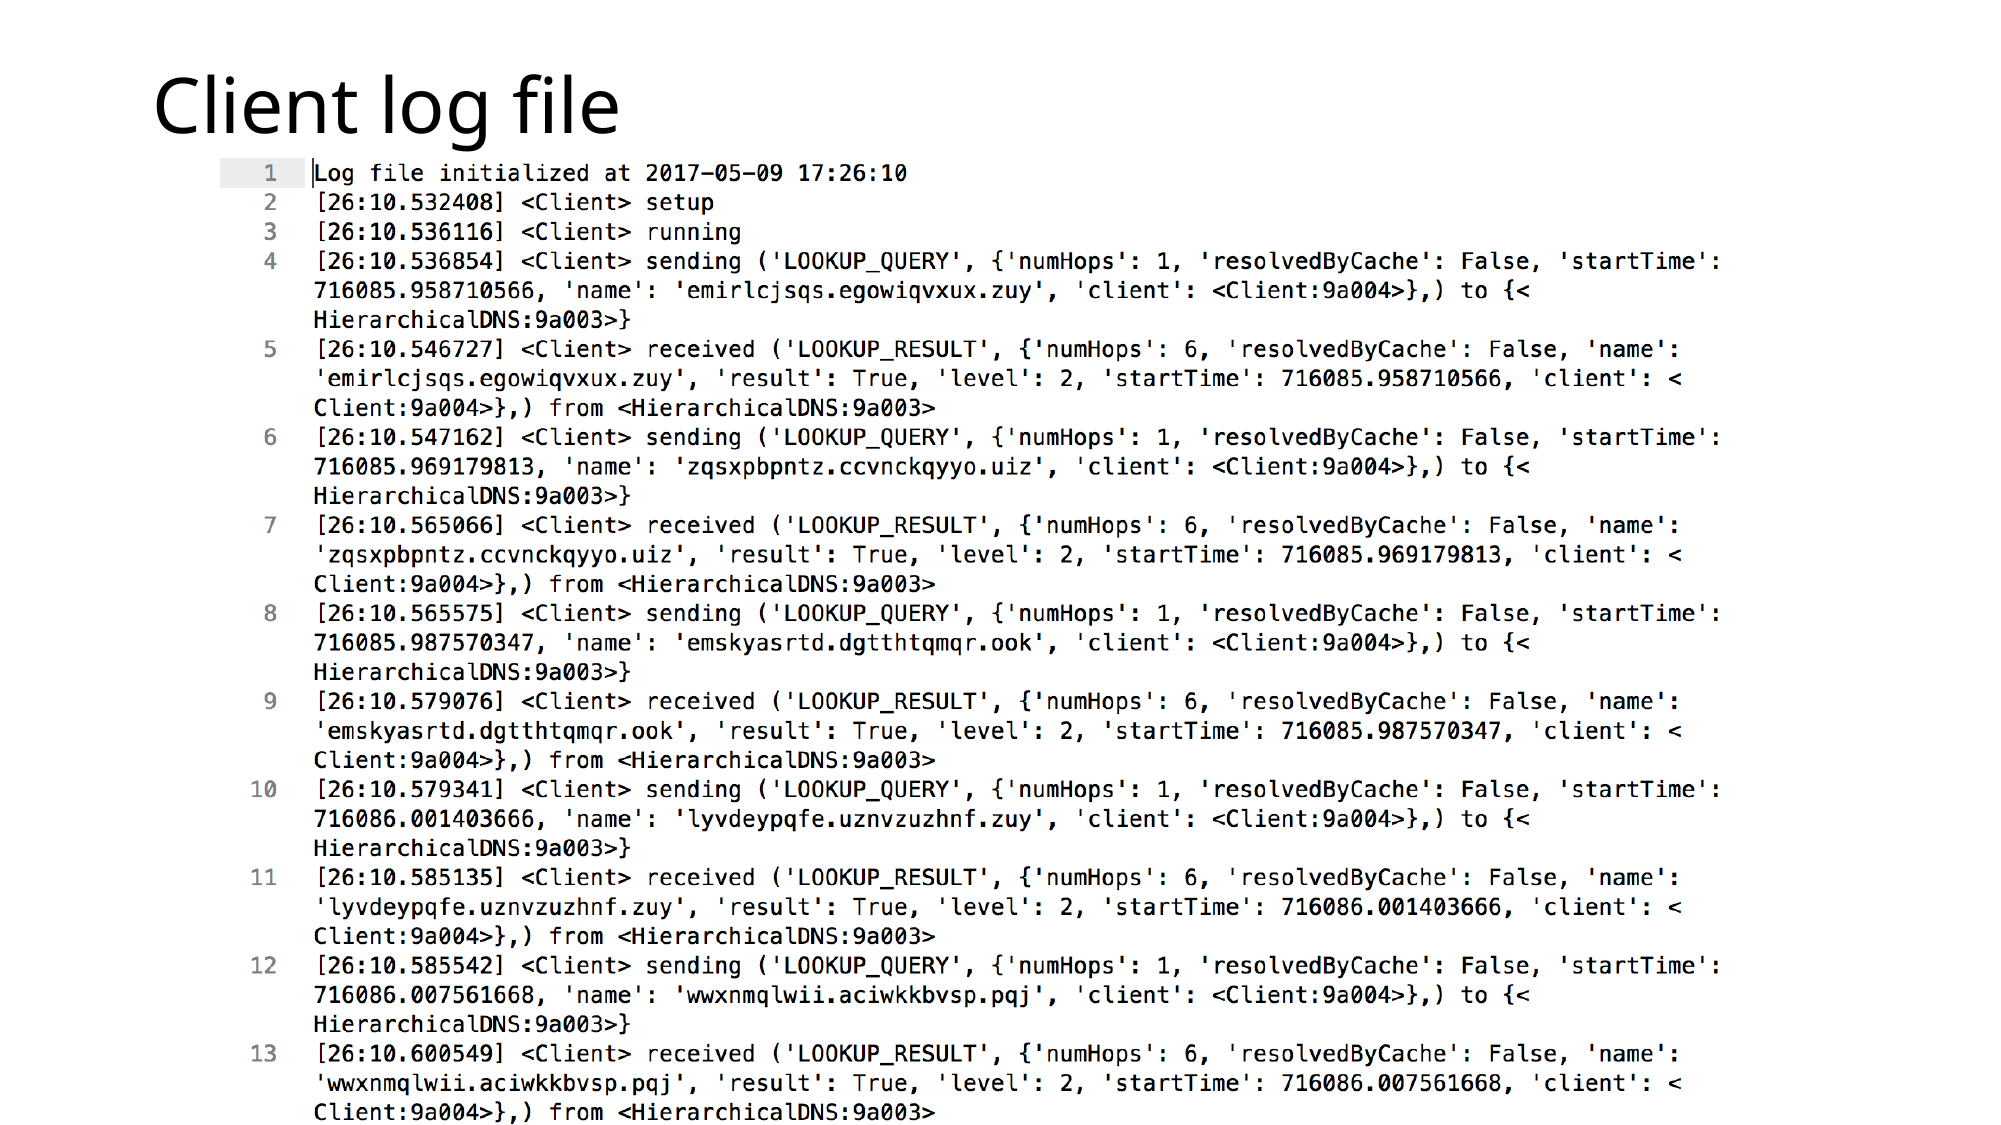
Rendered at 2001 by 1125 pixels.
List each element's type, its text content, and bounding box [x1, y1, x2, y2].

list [220, 158, 1734, 1125]
title Client log file [137, 59, 1863, 159]
